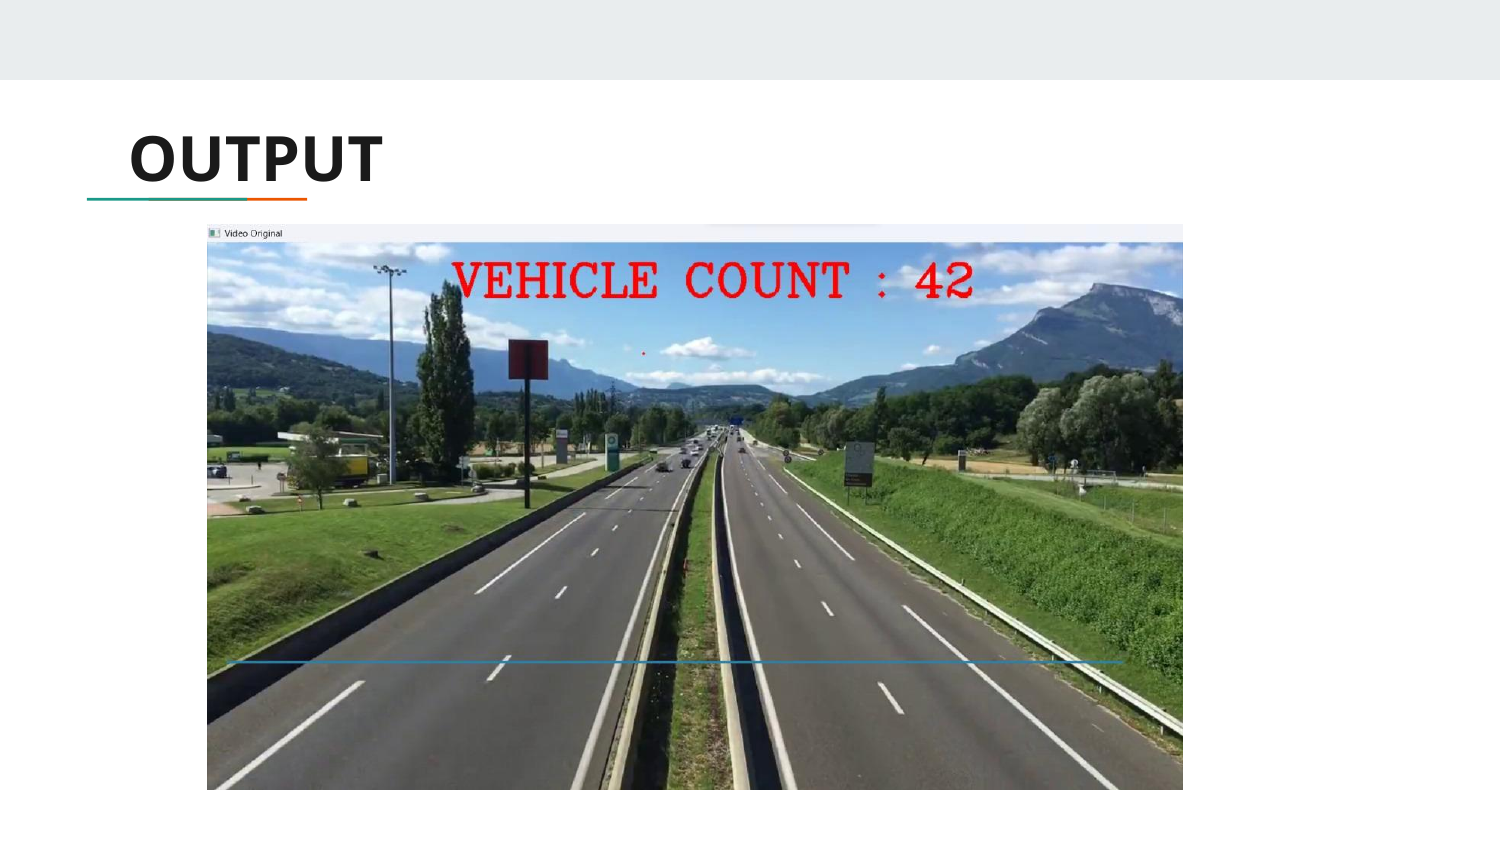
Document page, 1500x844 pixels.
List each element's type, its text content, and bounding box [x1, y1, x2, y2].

picture [207, 224, 1183, 790]
title OUTPUT [112, 103, 1375, 192]
